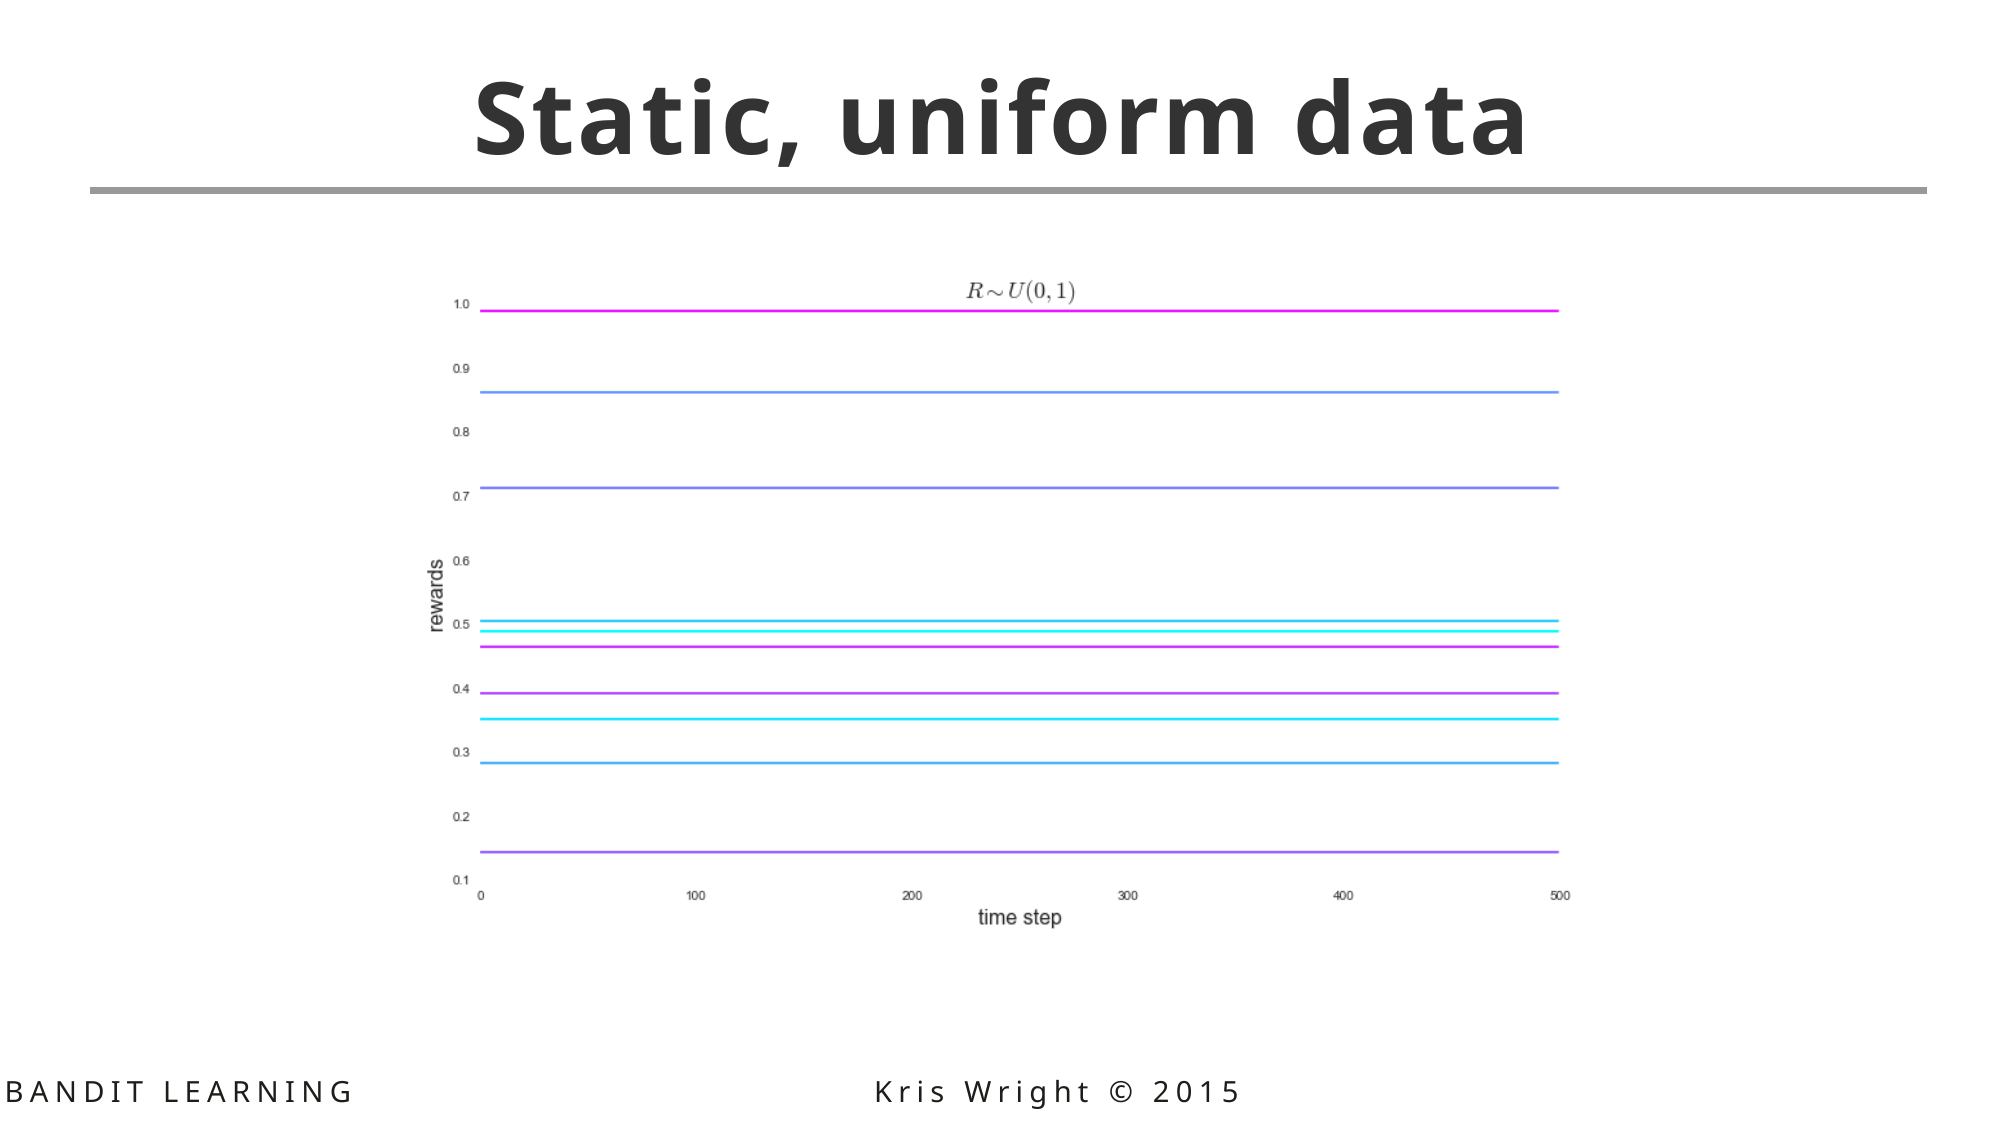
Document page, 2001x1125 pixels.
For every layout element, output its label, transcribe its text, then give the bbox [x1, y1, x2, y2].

title Static, uniform data [113, 39, 1892, 179]
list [306, 231, 1700, 975]
